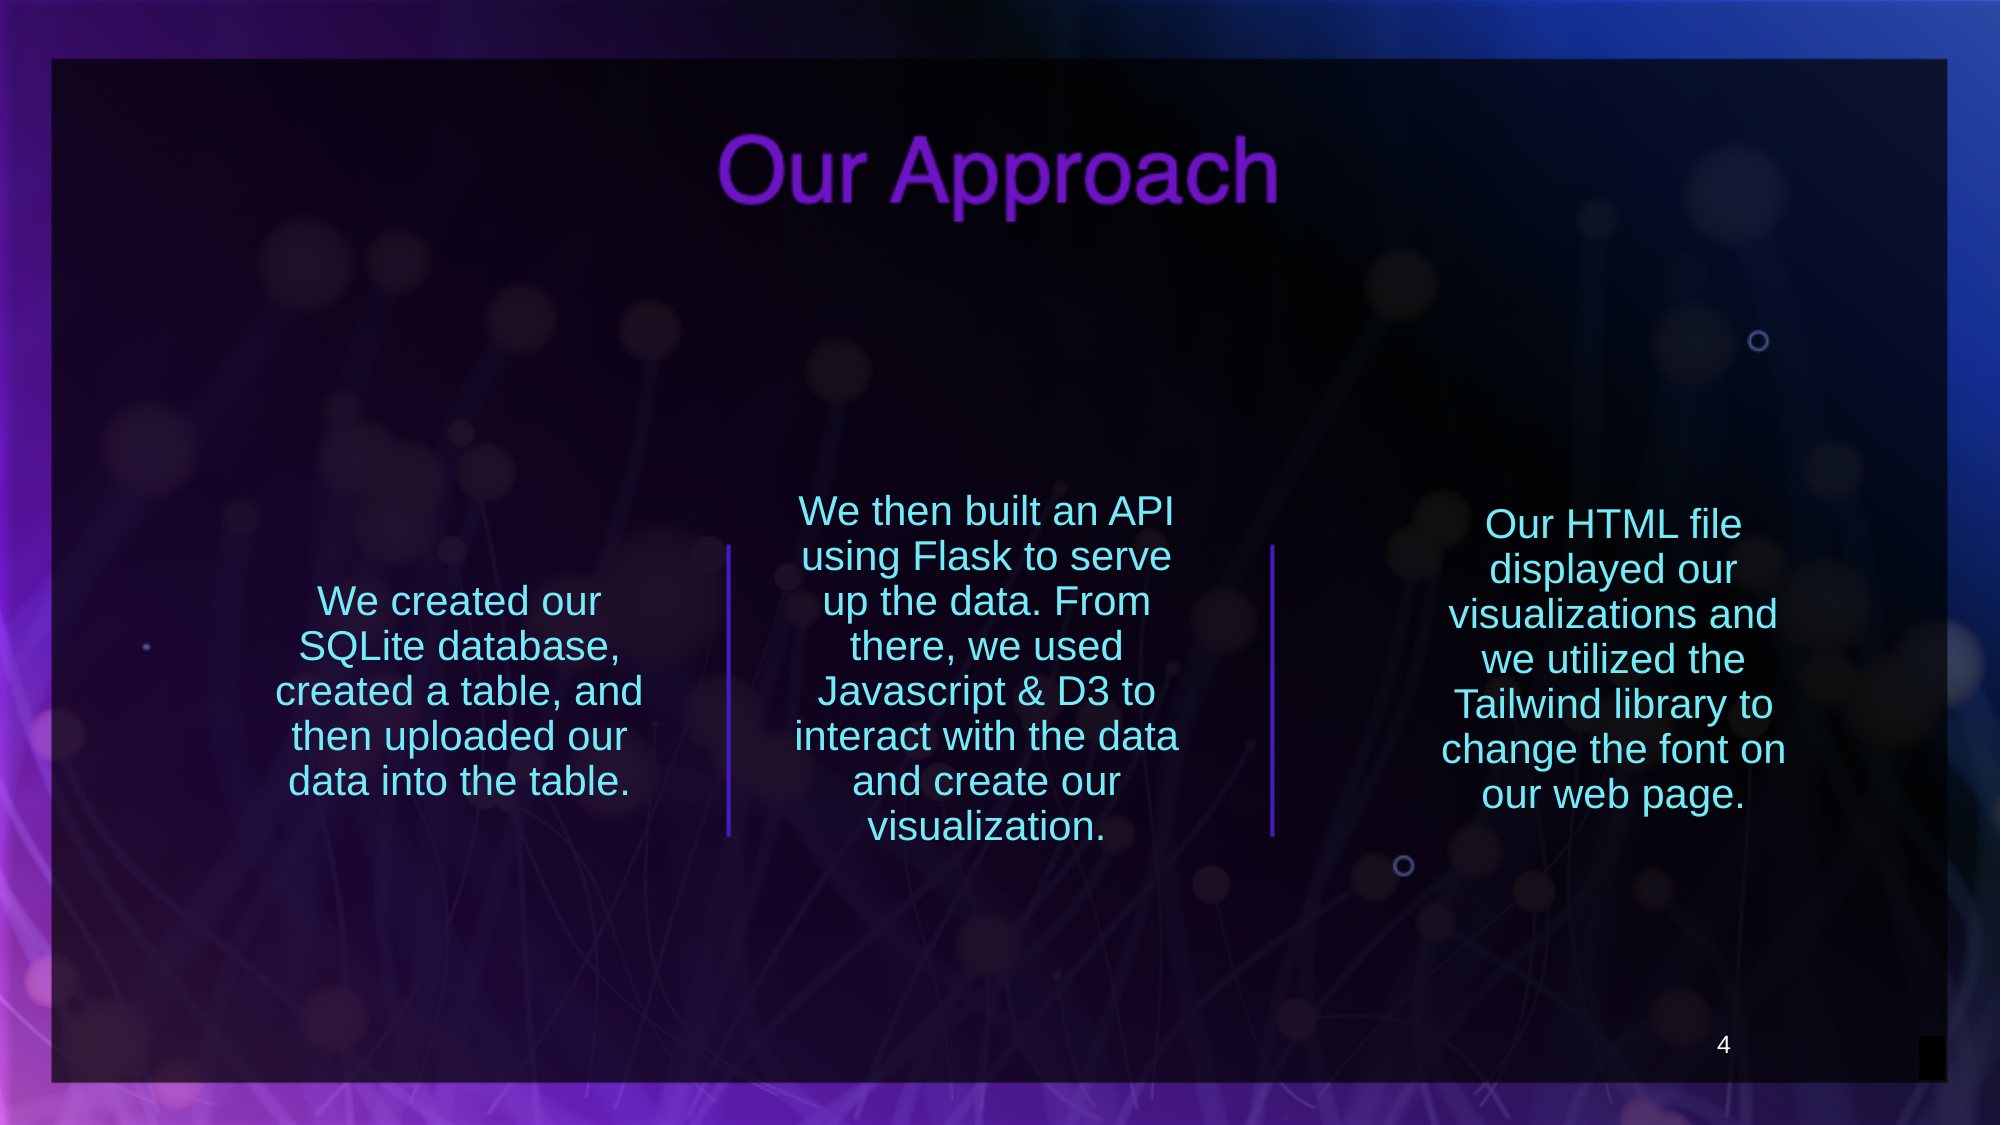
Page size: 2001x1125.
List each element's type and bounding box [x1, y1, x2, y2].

text_box [0, 0, 2000, 1125]
